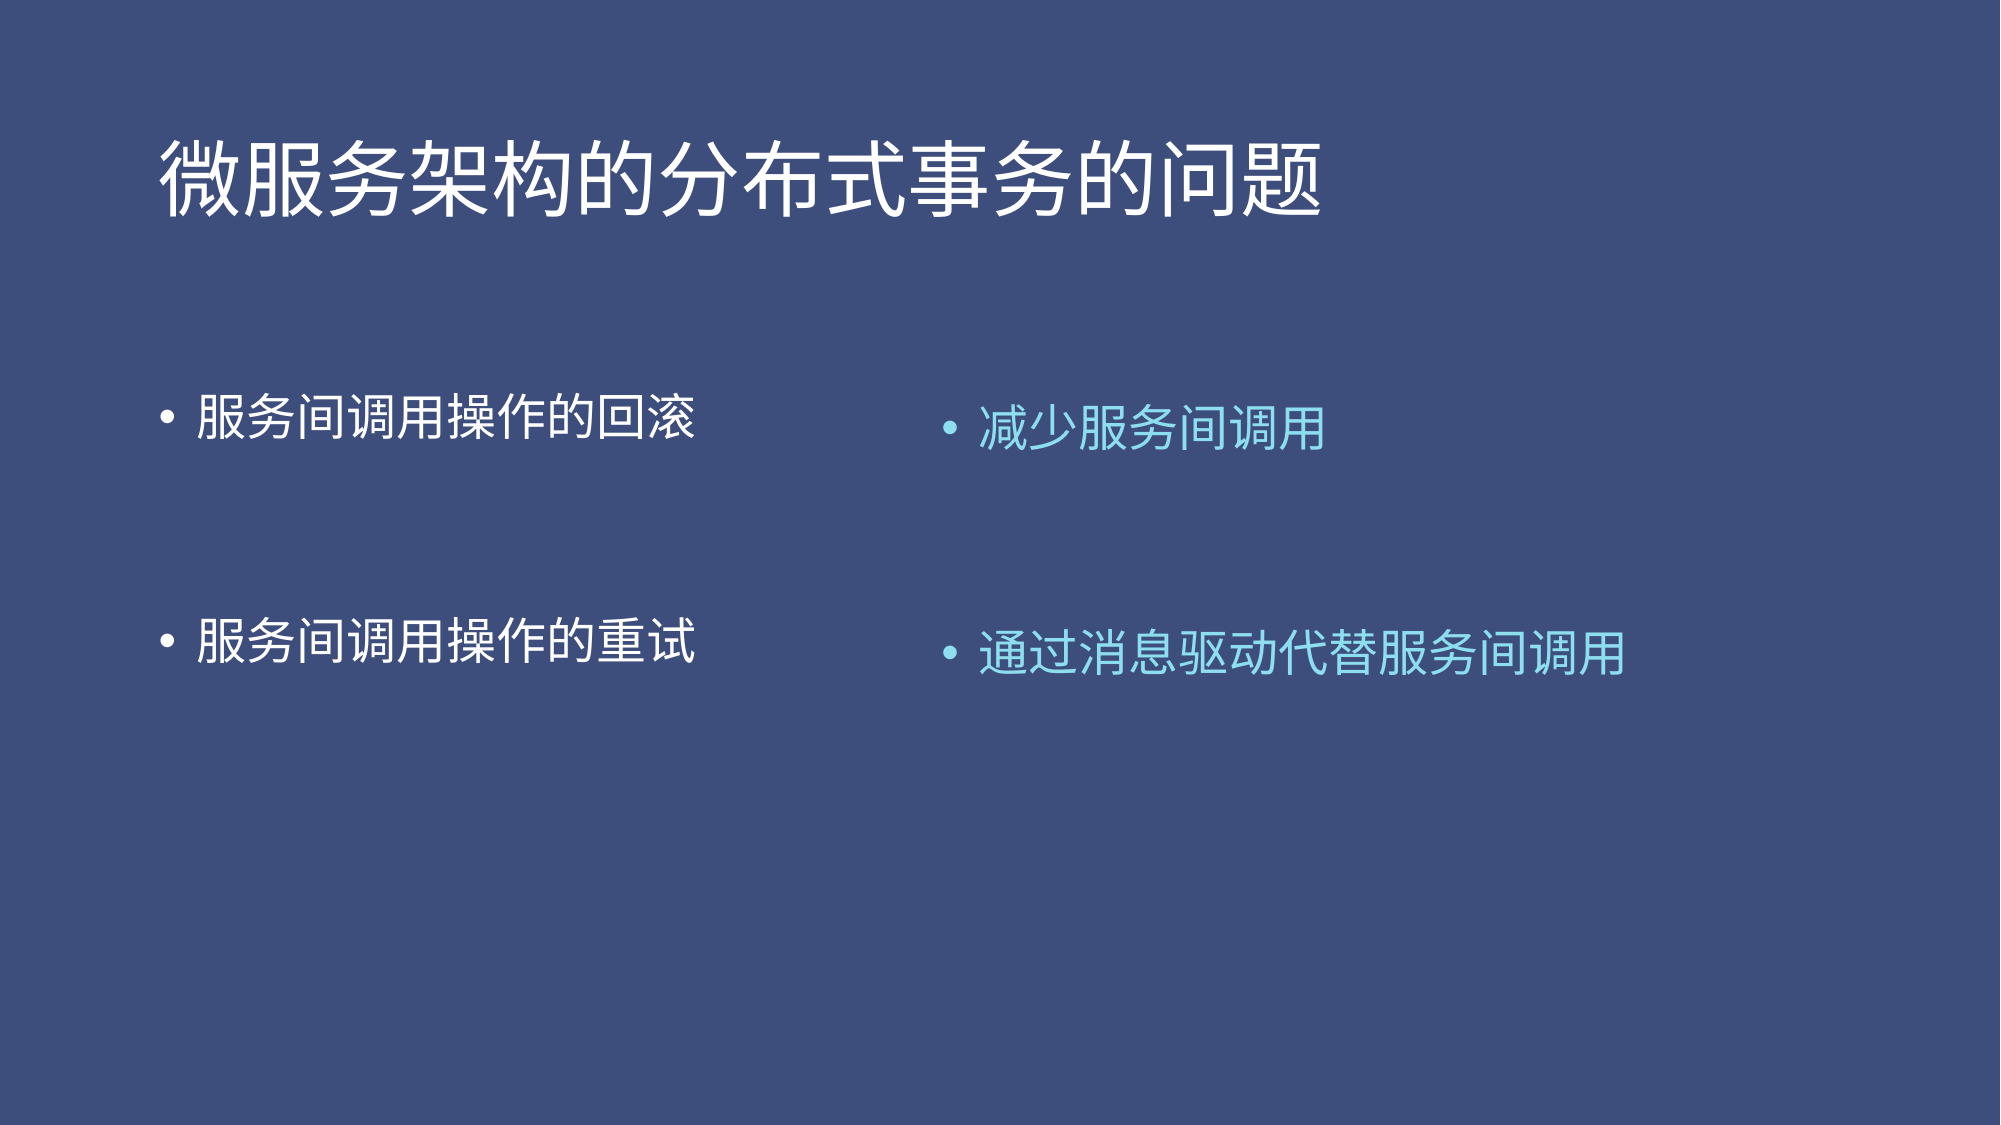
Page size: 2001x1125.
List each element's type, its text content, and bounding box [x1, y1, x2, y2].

text_box 减少服务间调用 通过消息驱动代替服务间调用 [926, 315, 1689, 1024]
title 微服务架构的分布式事务的问题 [143, 54, 1857, 280]
list 服务间调用操作的回滚 服务间调用操作的重试 [143, 303, 819, 1013]
